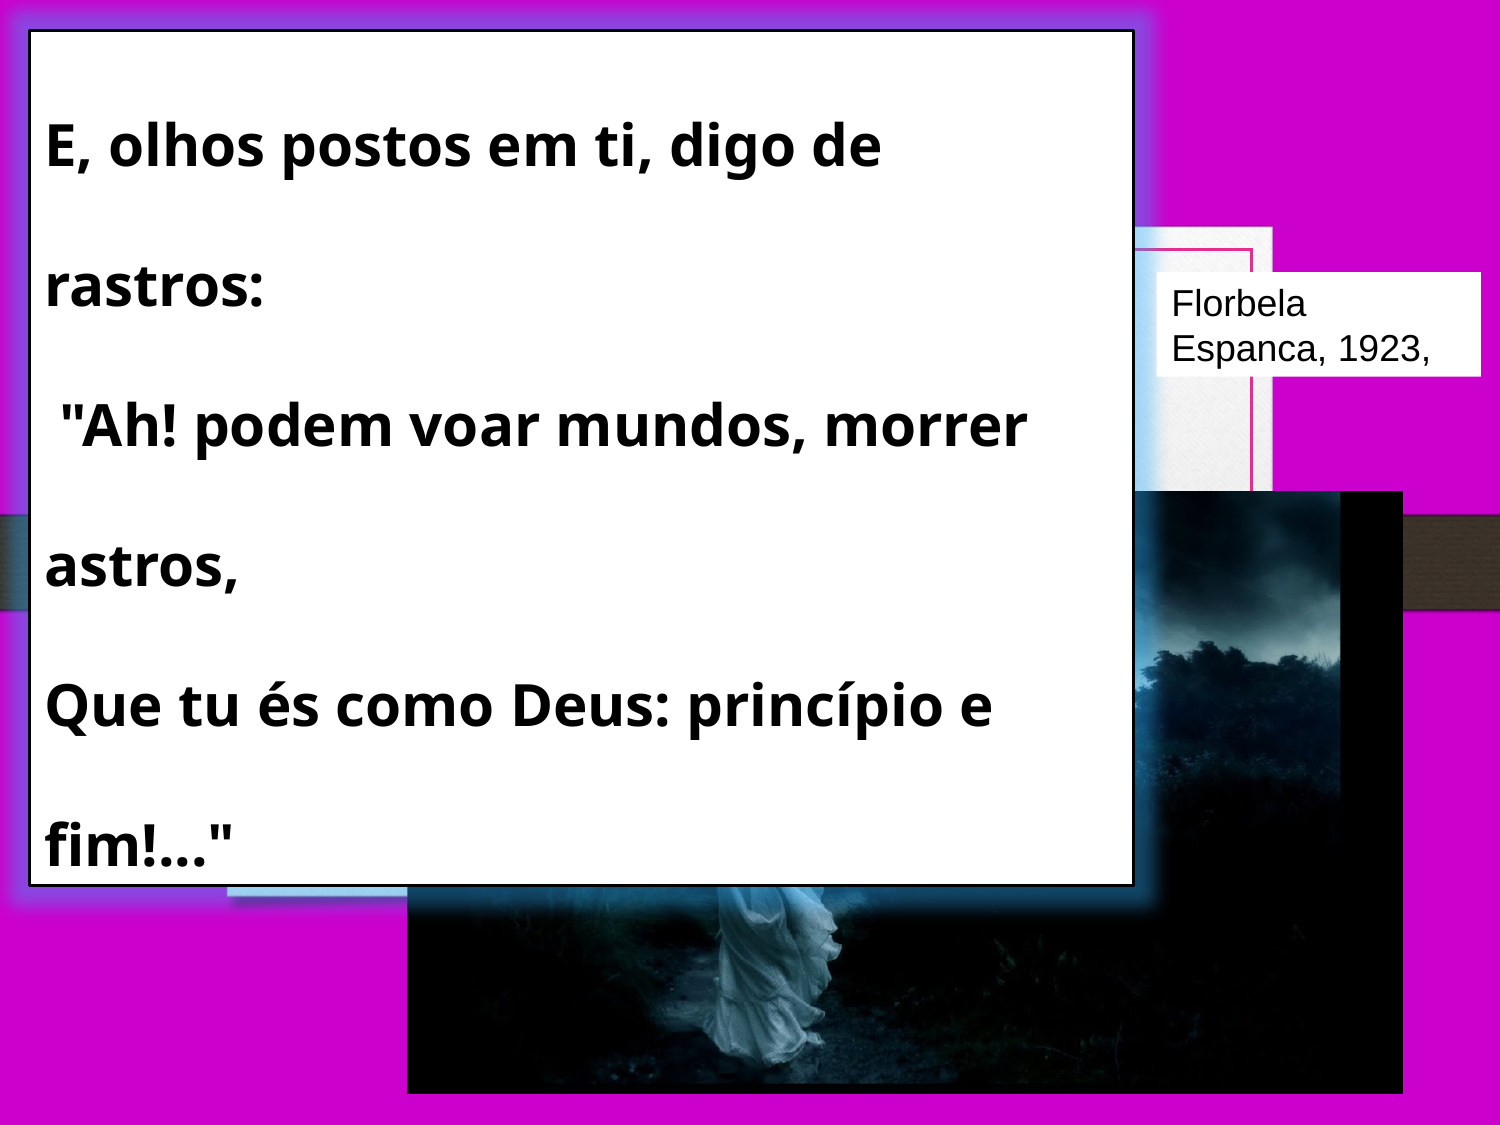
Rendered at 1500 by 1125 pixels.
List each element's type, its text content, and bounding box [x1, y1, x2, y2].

picture [0, 0, 1500, 1125]
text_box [407, 491, 1404, 1095]
text_box Florbela Espanca, 1923, [1156, 272, 1481, 377]
text_box E, olhos postos em ti, digo de rastros: "Ah! podem voar mundos, morrer astros, Que tu és como Deus: princípio e fim!..." [29, 30, 1134, 886]
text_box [84, 18, 1435, 159]
